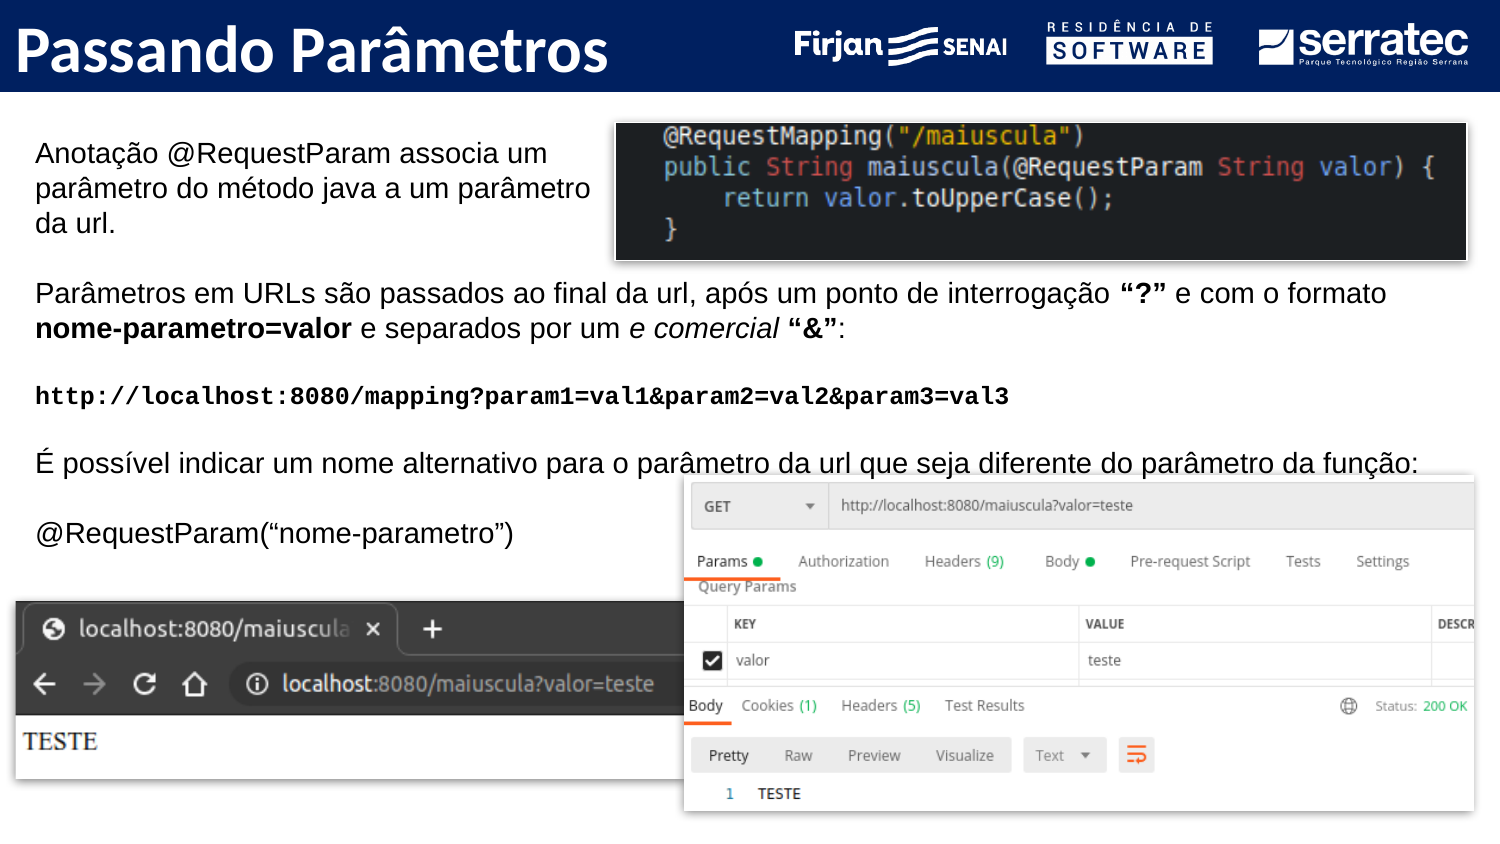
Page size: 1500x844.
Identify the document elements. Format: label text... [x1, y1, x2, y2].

picture [15, 474, 1474, 812]
picture [615, 123, 1467, 260]
text_box Anotação @RequestParam associa um parâmetro do método java a um parâmetro da url. Parâmetros em URLs são passados ao final da url, após um ponto de interrogação “?” e com o formato nome-parametro=valor e separados por um e comercial “&”: http://localhost:8080/mapping?param1=val1&param2=val2&param3=val3 É possível indicar um nome alternativo para o parâmetro da url que seja diferente do parâmetro da função: @RequestParam(“nome-parametro”) [19, 119, 1461, 599]
picture [771, 12, 1239, 80]
title Passando Parâmetros [0, 0, 790, 72]
picture [1259, 23, 1468, 66]
